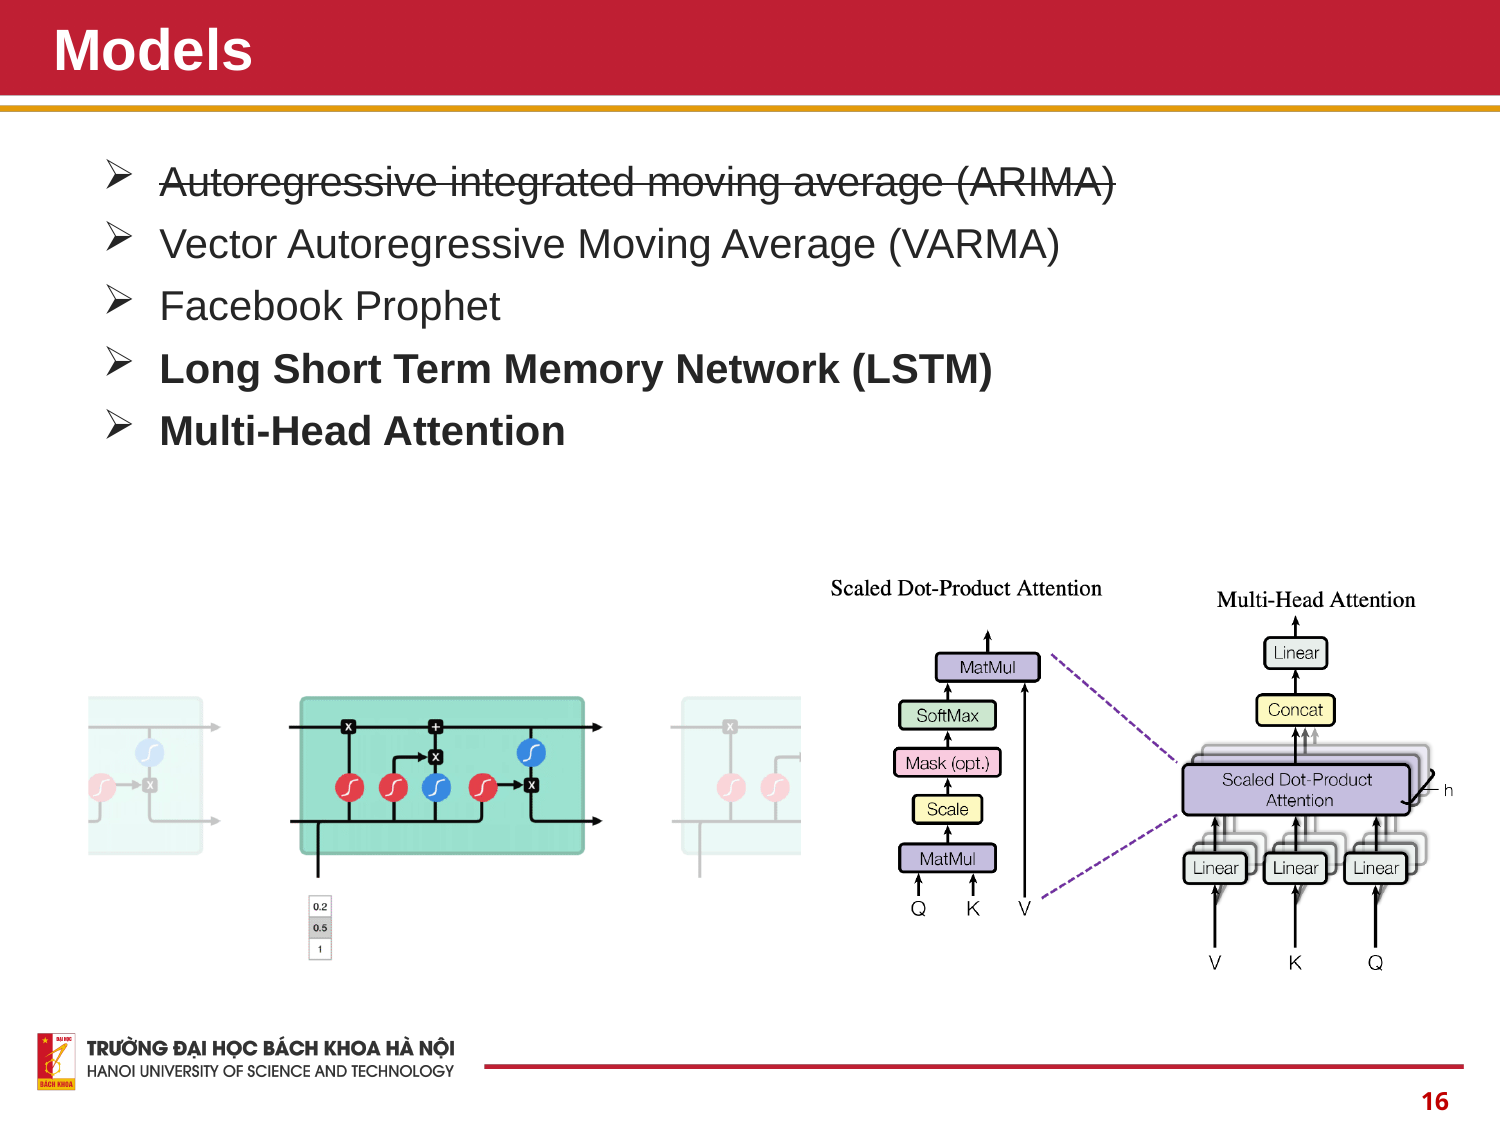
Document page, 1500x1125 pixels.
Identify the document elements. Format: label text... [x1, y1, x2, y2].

picture [0, 0, 1500, 1125]
text_box Autoregressive integrated moving average (ARIMA) Vector Autoregressive Moving Average (VARMA) Facebook Prophet Long Short Term Memory Network (LSTM) Multi-Head Attention [88, 134, 1434, 774]
title Models [38, 12, 1462, 87]
slide_number 16 [1126, 1078, 1464, 1125]
